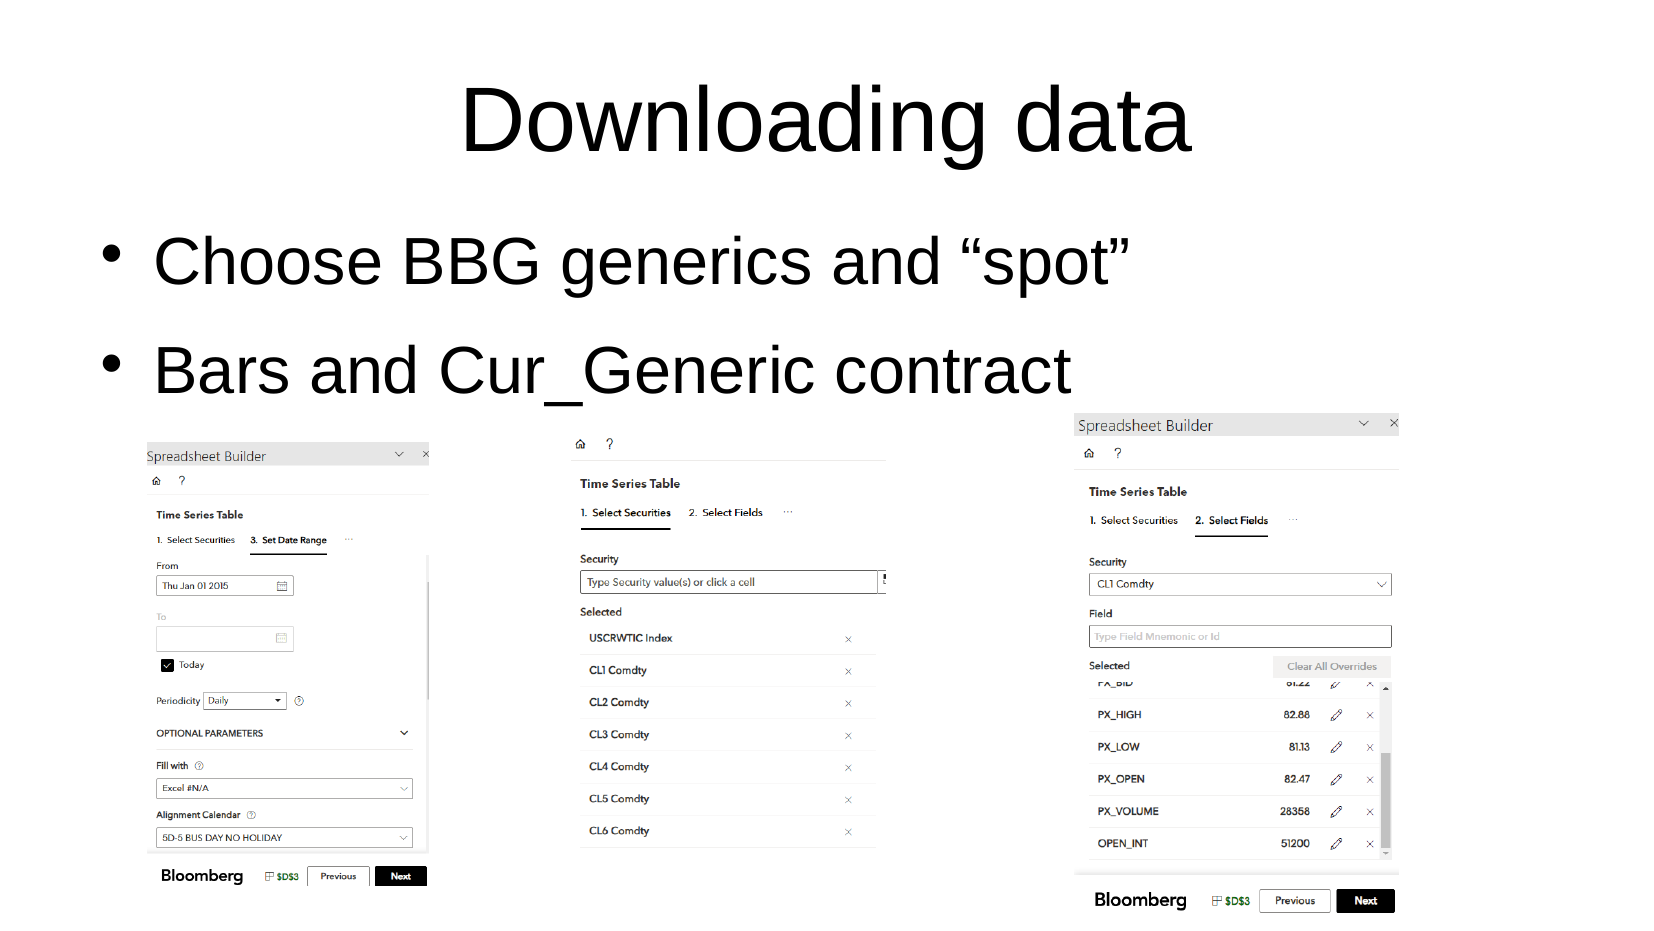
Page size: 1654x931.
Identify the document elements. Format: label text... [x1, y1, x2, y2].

list Choose BBG generics and “spot” Bars and Cur_Generic contract [82, 217, 1571, 757]
title Downloading data [82, 37, 1571, 193]
picture [570, 427, 887, 857]
picture [1074, 413, 1399, 916]
picture [147, 442, 429, 886]
